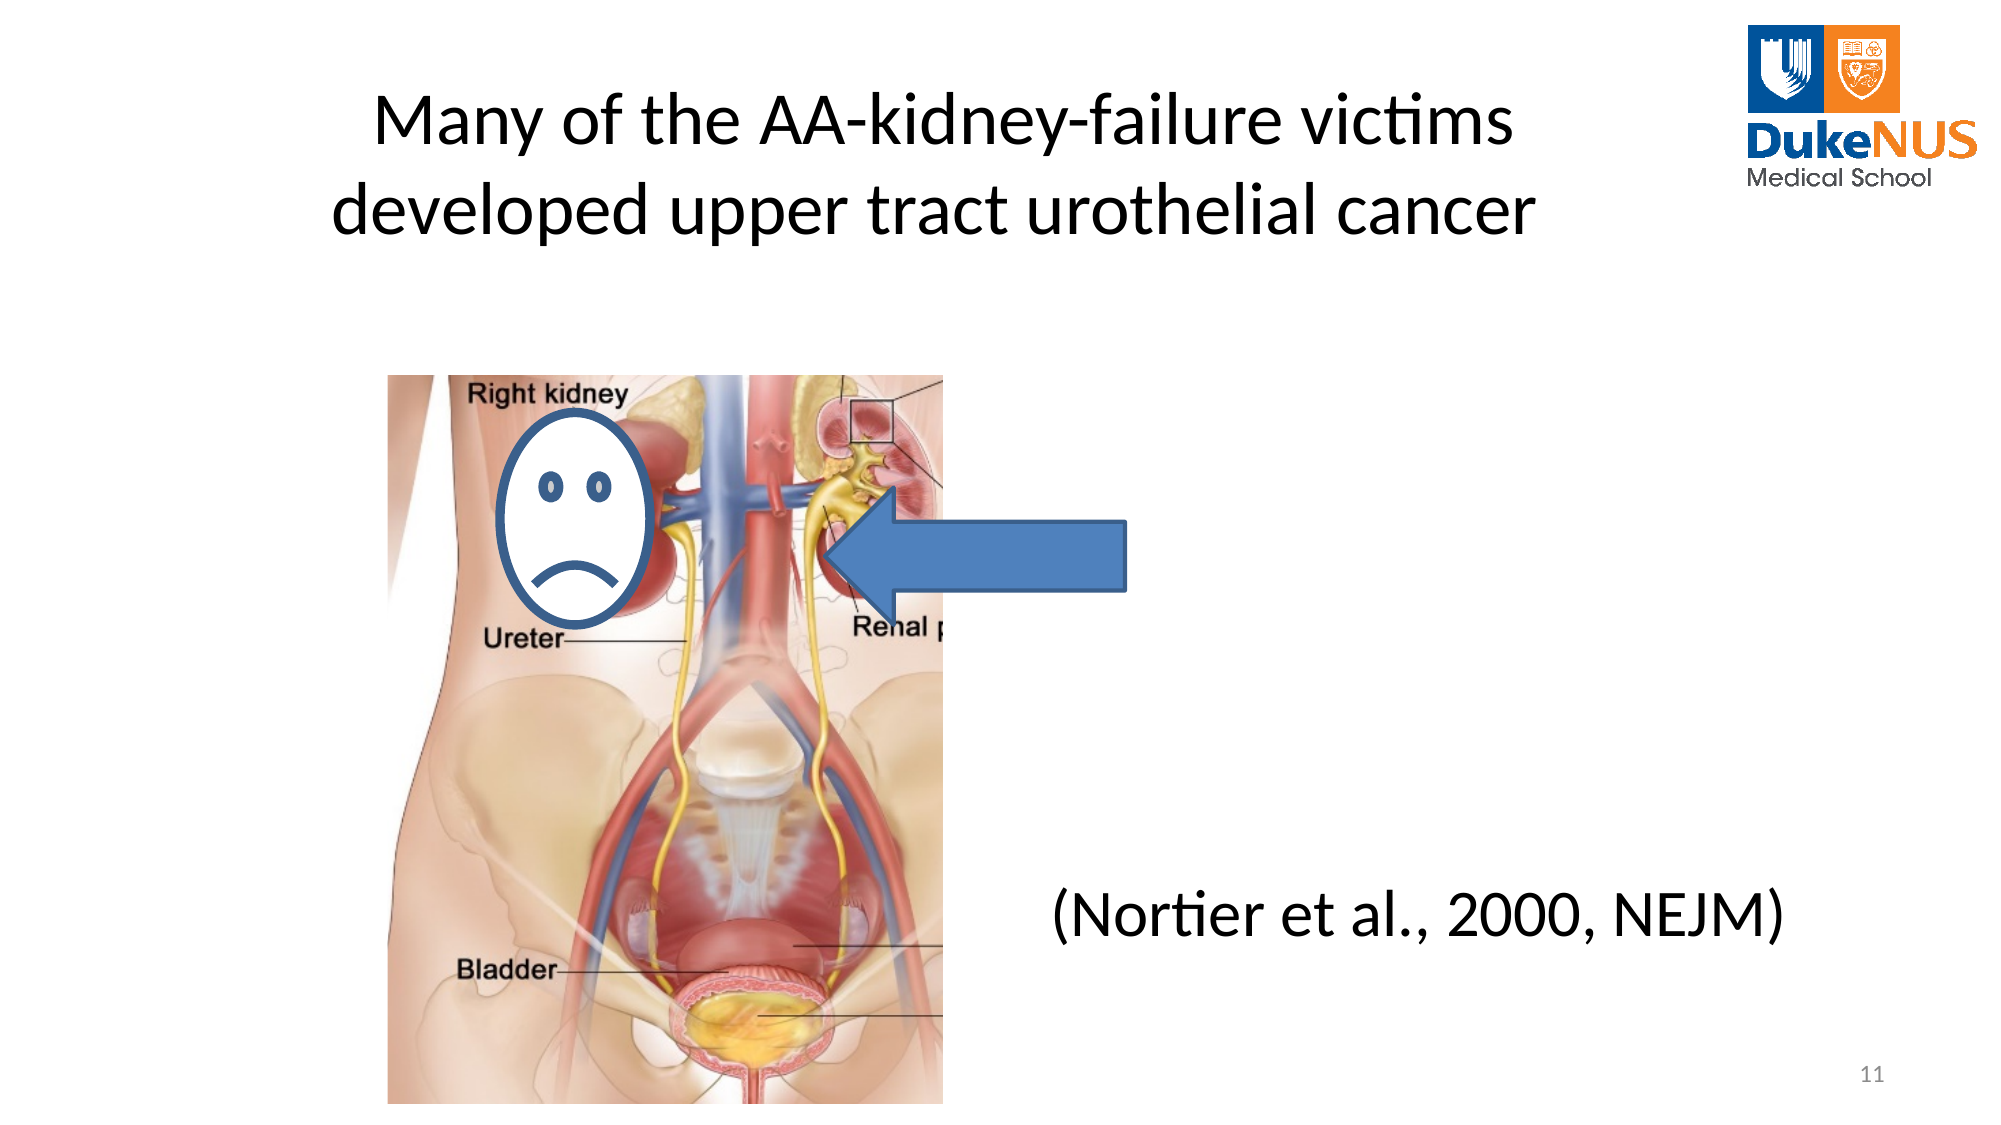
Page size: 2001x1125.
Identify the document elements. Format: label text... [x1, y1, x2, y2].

text_box [948, 519, 1128, 593]
slide_number 11 [1433, 1042, 1900, 1103]
picture [387, 374, 944, 1104]
text_box (Nortier et al., 2000, NEJM) [948, 862, 2000, 958]
text_box Many of the AA-kidney-failure victims developed upper tract urothelial cancer [249, 62, 1638, 258]
picture [1737, 12, 1978, 189]
